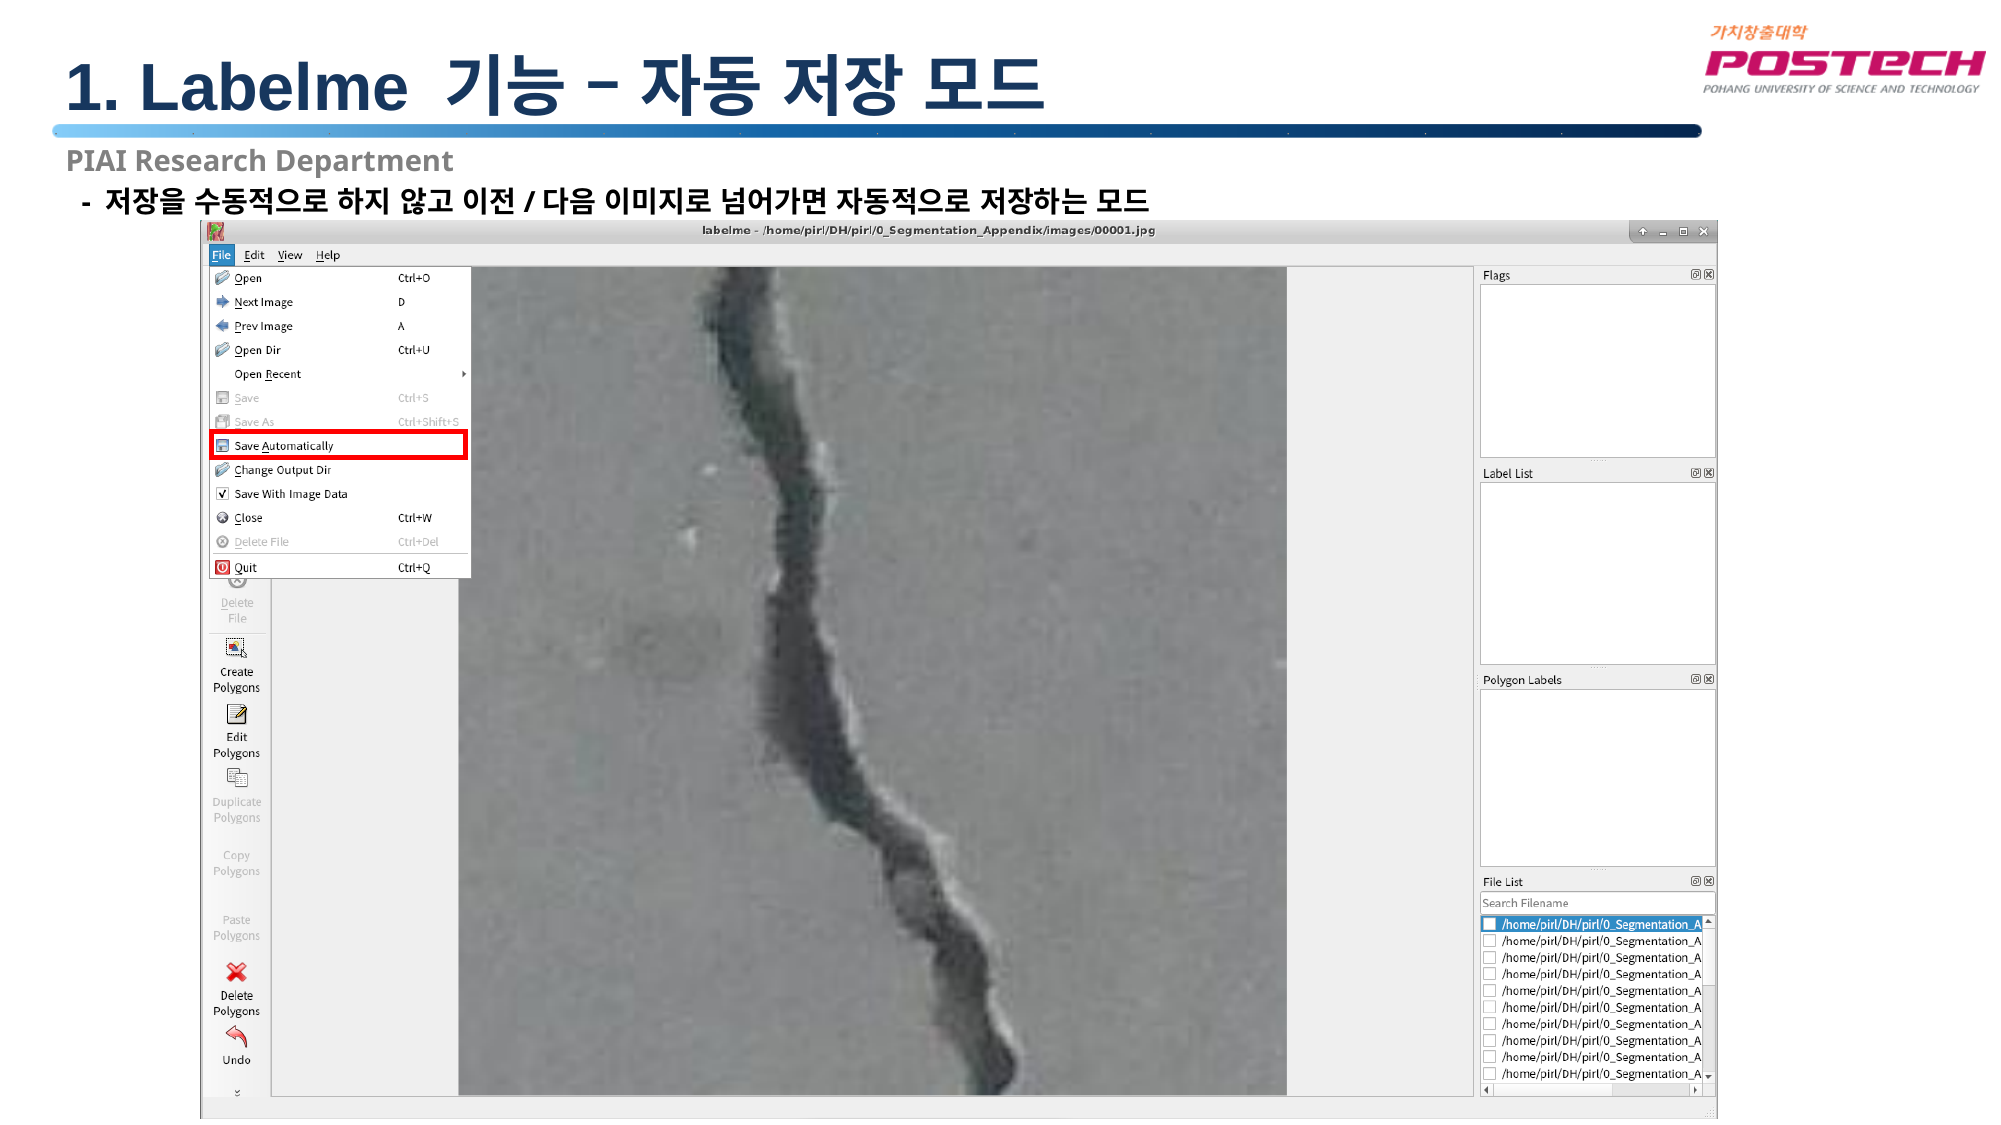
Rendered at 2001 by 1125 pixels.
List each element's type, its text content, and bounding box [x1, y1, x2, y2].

text_box 1. Labelme 기능 – 자동 저장 모드 [50, 36, 1558, 123]
text_box - 저장을 수동적으로 하지 않고 이전/다음 이미지로 넘어가면 자동적으로 저장하는 모드 [66, 186, 1355, 226]
picture [200, 220, 1718, 1120]
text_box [50, 123, 1704, 186]
picture [1703, 25, 1986, 93]
